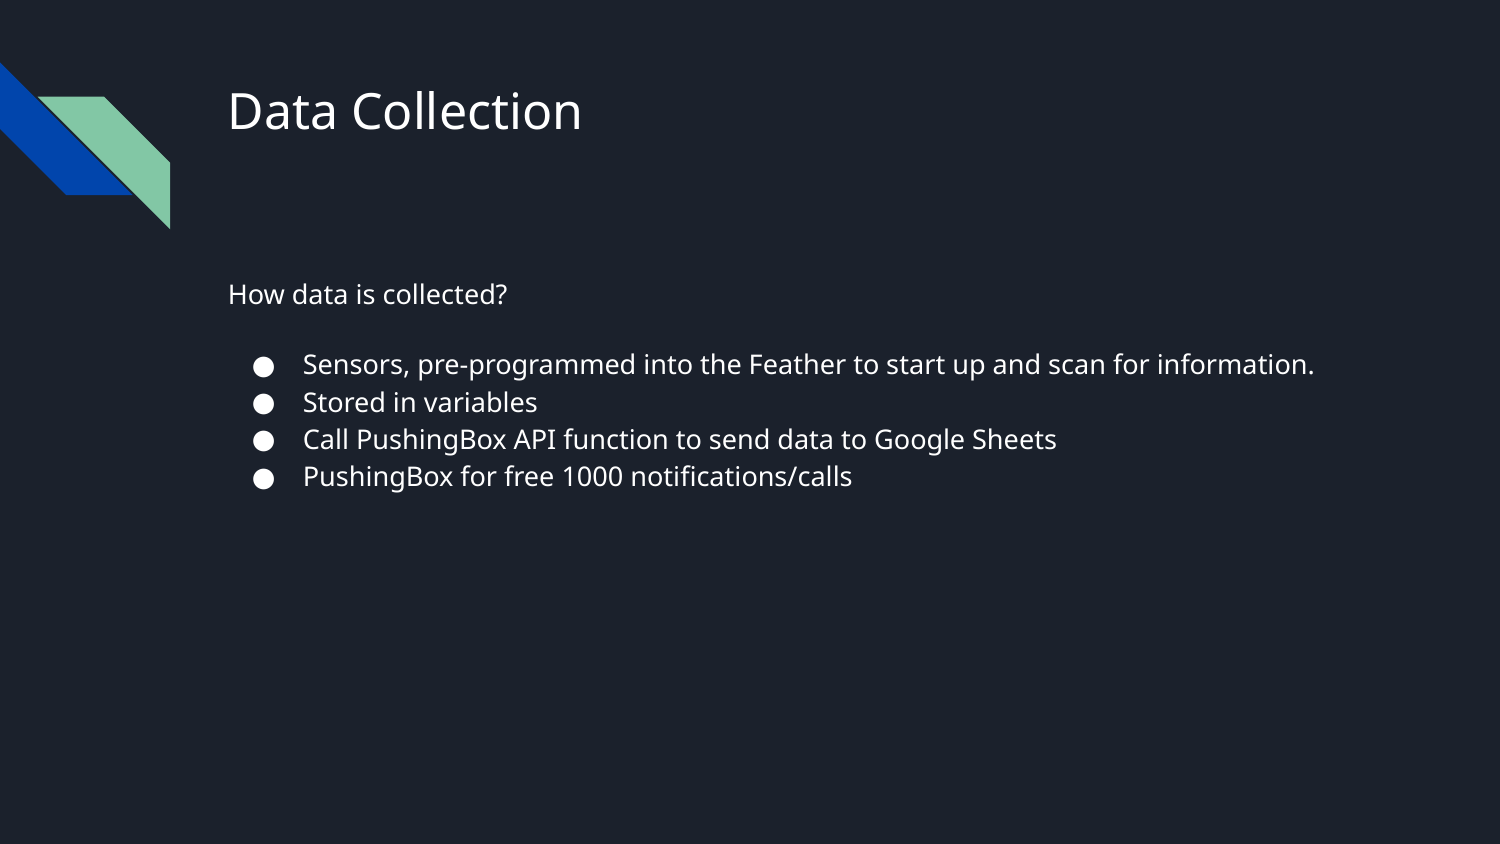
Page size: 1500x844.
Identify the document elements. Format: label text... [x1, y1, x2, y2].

list How data is collected? Sensors, pre-programmed into the Feather to start up and scan for information. Stored in variables Call PushingBox API function to send data to Google Sheets PushingBox for free 1000 notifications/calls [212, 257, 1368, 735]
title Data Collection [212, 64, 1368, 215]
